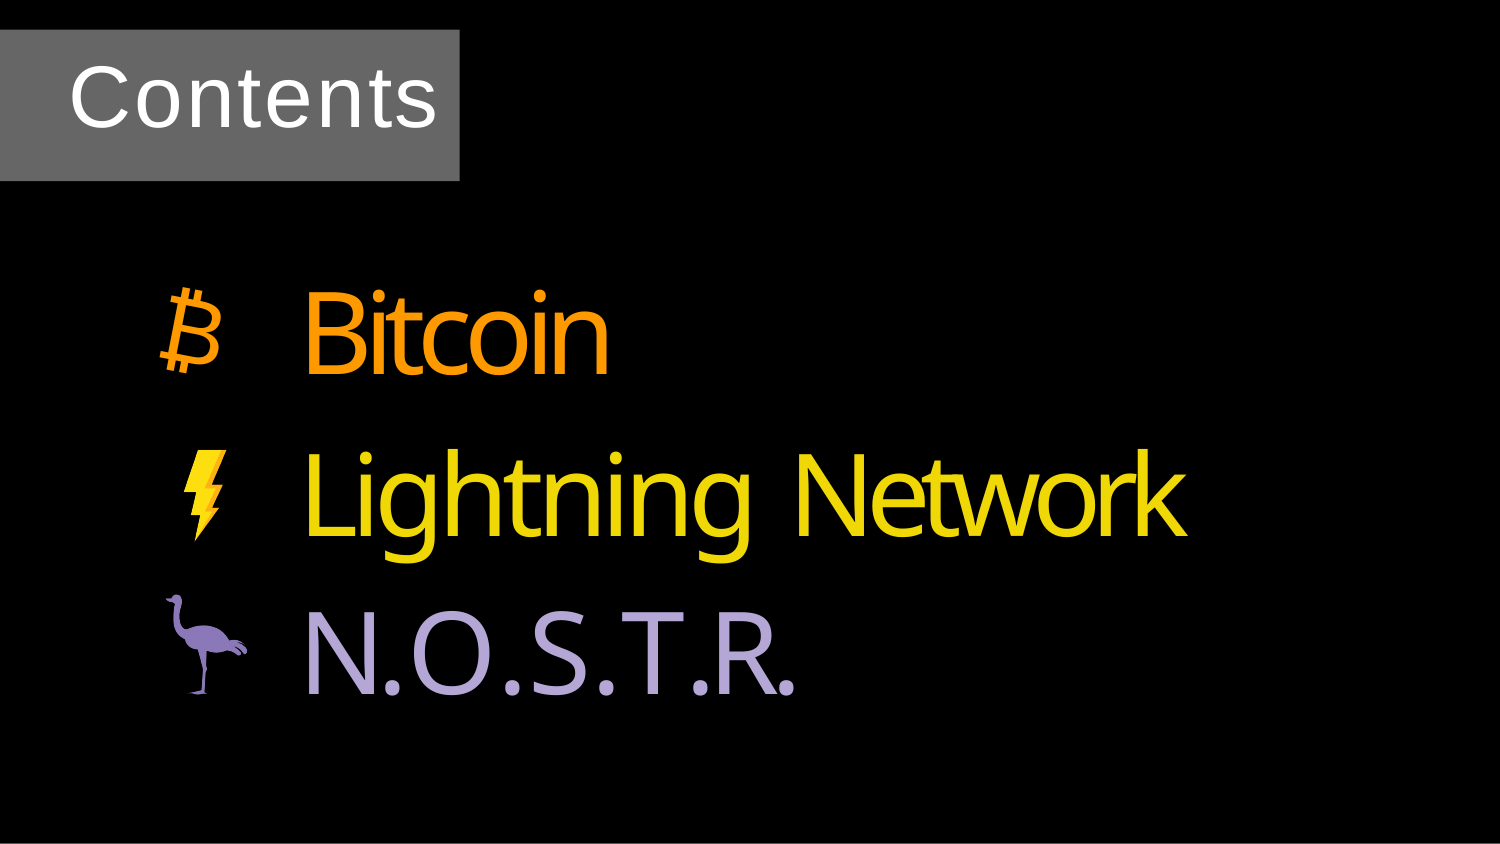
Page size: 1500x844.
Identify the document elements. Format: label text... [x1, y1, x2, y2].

picture [147, 585, 264, 702]
text_box ₿ [149, 285, 273, 395]
picture [133, 418, 277, 574]
title Contents [0, 29, 460, 182]
text_box Bitcoin Lightning Network N.O.S.T.R. [295, 237, 1323, 718]
